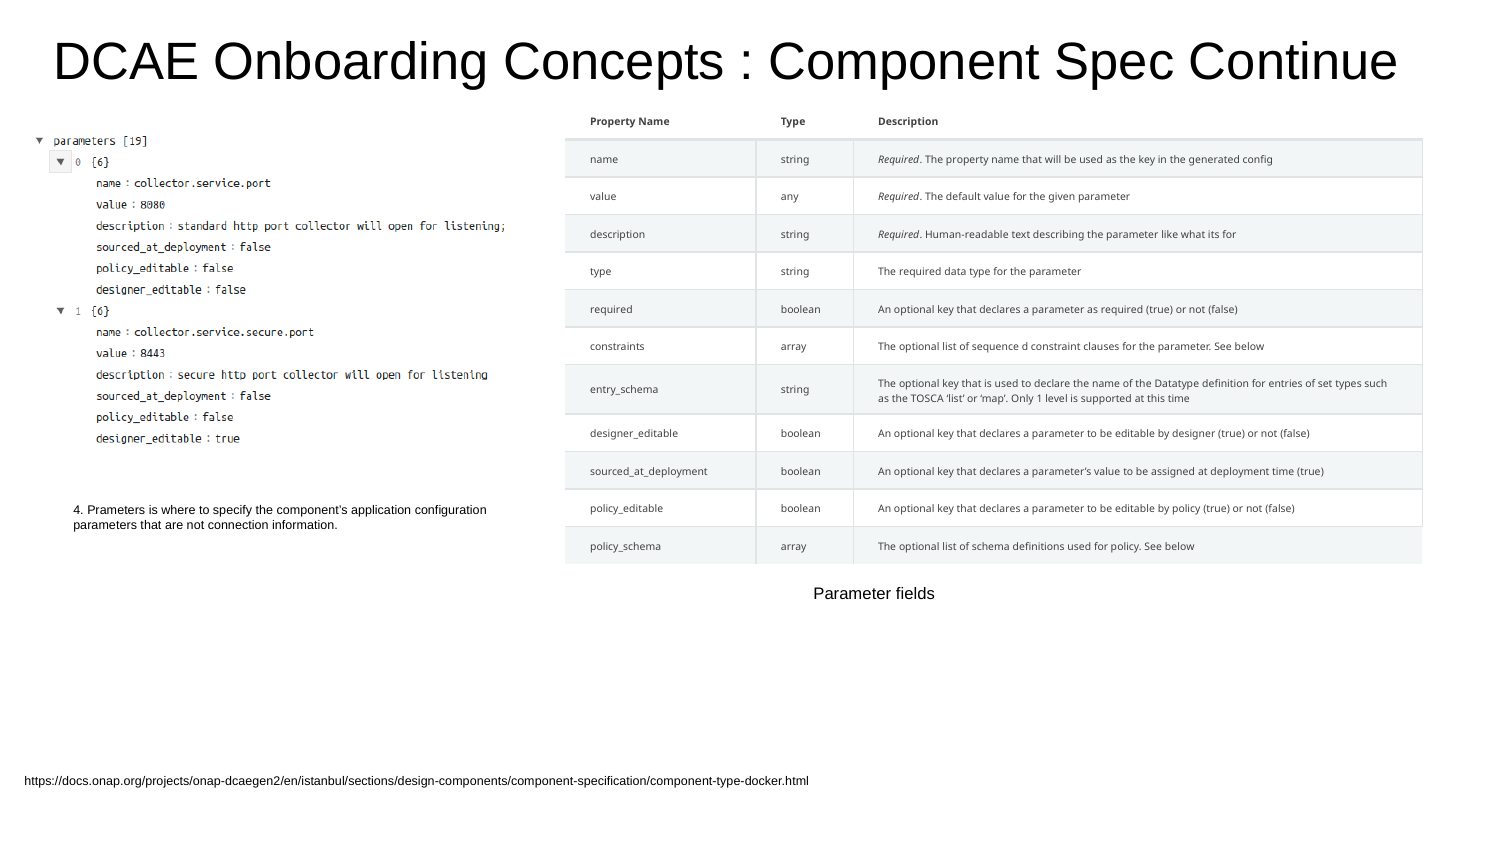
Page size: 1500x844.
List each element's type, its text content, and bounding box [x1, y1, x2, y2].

table_cell boolean [757, 290, 853, 326]
table_cell string [757, 215, 853, 251]
table_cell The optional list of schema definitions used for policy. See below [854, 527, 1422, 564]
text_box Parameter fields [798, 572, 955, 613]
table_cell The optional key that is used to declare the name of the Datatype definition for entries of set types such as the TOSCA ‘list’ or ‘map’. Only 1 level is supported at this time [854, 365, 1422, 413]
table_cell any [757, 178, 853, 214]
table_header Property Name [565, 102, 756, 138]
table_cell string [757, 141, 853, 176]
table_cell boolean [757, 415, 853, 451]
table_cell name [565, 141, 755, 176]
table_cell An optional key that declares a parameter to be editable by designer (true) or not (false) [854, 415, 1422, 451]
table_cell boolean [757, 490, 853, 526]
table_cell Required. The default value for the given parameter [854, 178, 1422, 214]
table_cell An optional key that declares a parameter to be editable by policy (true) or not (false) [854, 490, 1422, 526]
table_cell policy_schema [565, 527, 755, 564]
table_header Description [853, 102, 1422, 138]
table_cell description [565, 215, 755, 251]
text_box 4. Prameters is where to specify the component’s application configuration parameters that are not connection information. [58, 487, 504, 548]
table_cell Required. Human-readable text describing the parameter like what its for [854, 215, 1422, 251]
table_cell array [757, 328, 853, 364]
table_cell sourced_at_deployment [565, 452, 755, 488]
table_header Type [756, 102, 853, 138]
table_cell type [565, 253, 755, 289]
text_box https://docs.onap.org/projects/onap-dcaegen2/en/istanbul/sections/design-components/component-specification/component-type-docker.html [9, 765, 916, 796]
table_cell boolean [757, 452, 853, 488]
table_cell constraints [565, 328, 755, 364]
title DCAE Onboarding Concepts : Component Spec Continue [38, 12, 1437, 107]
table_cell string [757, 253, 853, 289]
table_cell designer_editable [565, 415, 755, 451]
table_cell An optional key that declares a parameter as required (true) or not (false) [854, 290, 1422, 326]
table_cell value [565, 178, 755, 214]
table_cell array [757, 527, 853, 564]
picture [24, 131, 519, 450]
table_cell entry_schema [565, 365, 755, 413]
table_cell string [757, 365, 853, 413]
table_cell required [565, 290, 755, 326]
table_cell The optional list of sequence d constraint clauses for the parameter. See below [854, 328, 1422, 364]
table_cell Required. The property name that will be used as the key in the generated config [854, 141, 1422, 176]
table_cell policy_editable [565, 490, 755, 526]
table_cell The required data type for the parameter [854, 253, 1422, 289]
table_cell An optional key that declares a parameter’s value to be assigned at deployment time (true) [854, 452, 1422, 488]
